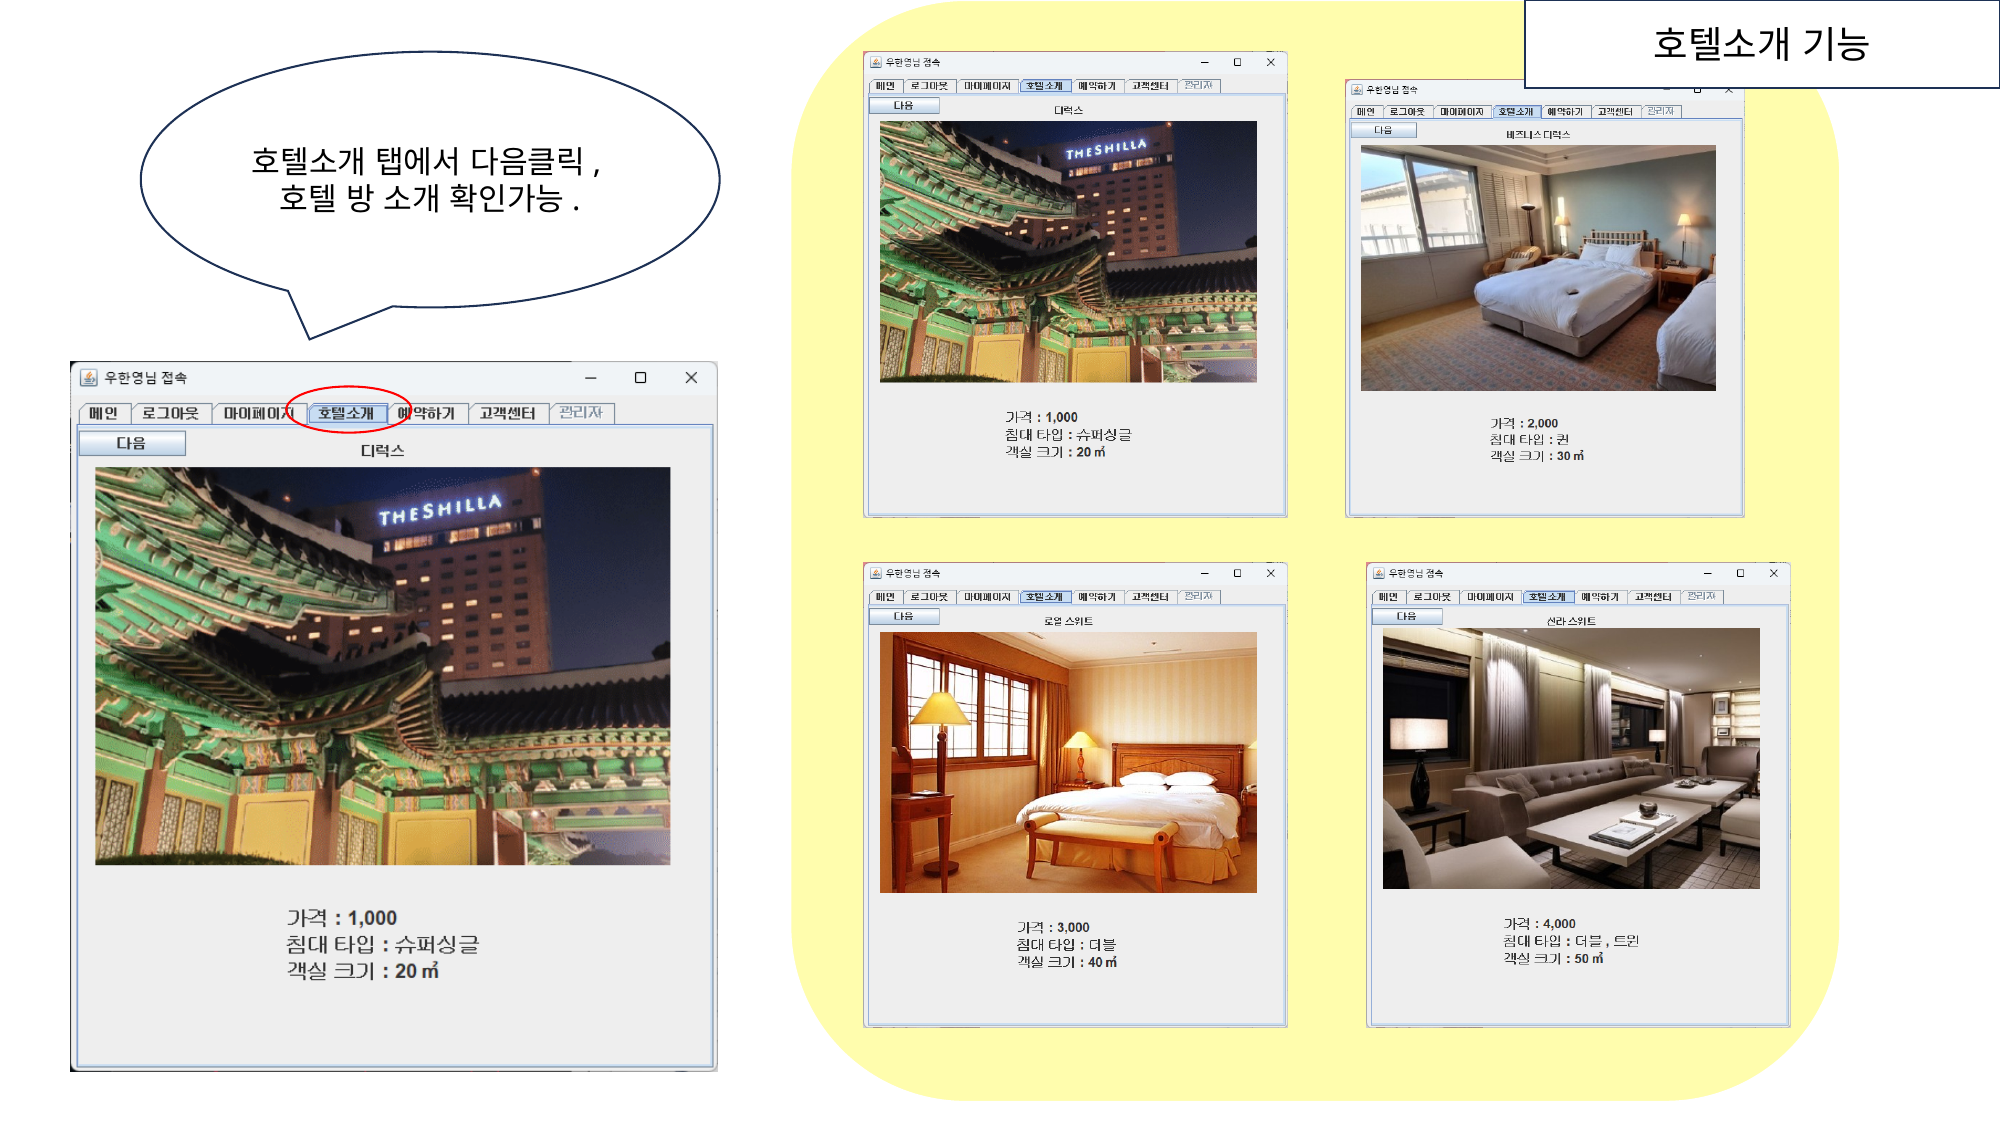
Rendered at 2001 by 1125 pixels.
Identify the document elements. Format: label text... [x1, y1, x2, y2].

text_box [789, 0, 1842, 1103]
text_box 호텔소개 기능 [1524, 0, 2000, 89]
text_box 호텔소개 탭에서 다음클릭,호텔 방 소개 확인가능. [139, 50, 721, 341]
picture [1365, 562, 1791, 1029]
picture [70, 361, 718, 1072]
picture [863, 562, 1288, 1029]
picture [1345, 79, 1745, 518]
picture [863, 51, 1288, 518]
